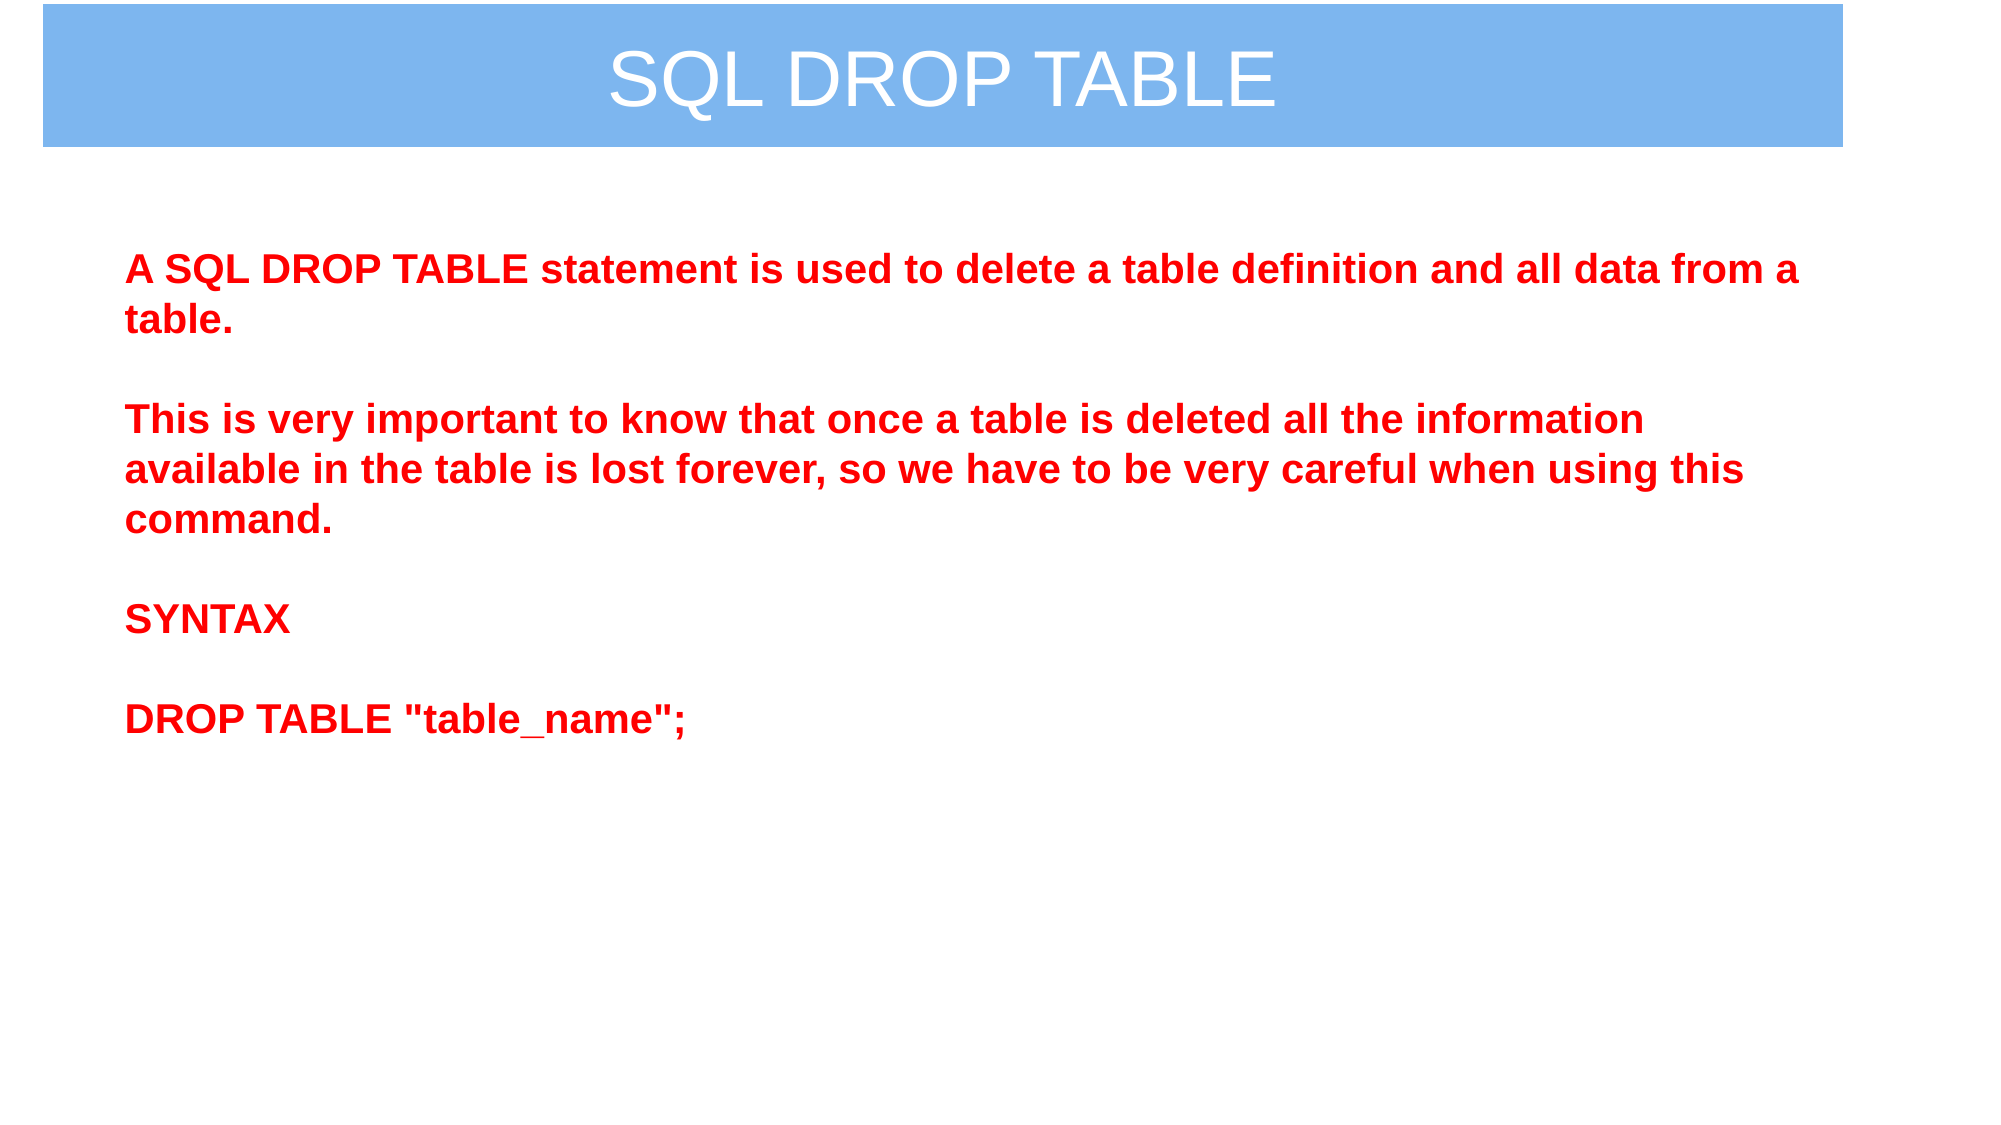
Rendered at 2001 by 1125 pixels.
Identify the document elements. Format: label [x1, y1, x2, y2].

text_box [57, 44, 1990, 1110]
